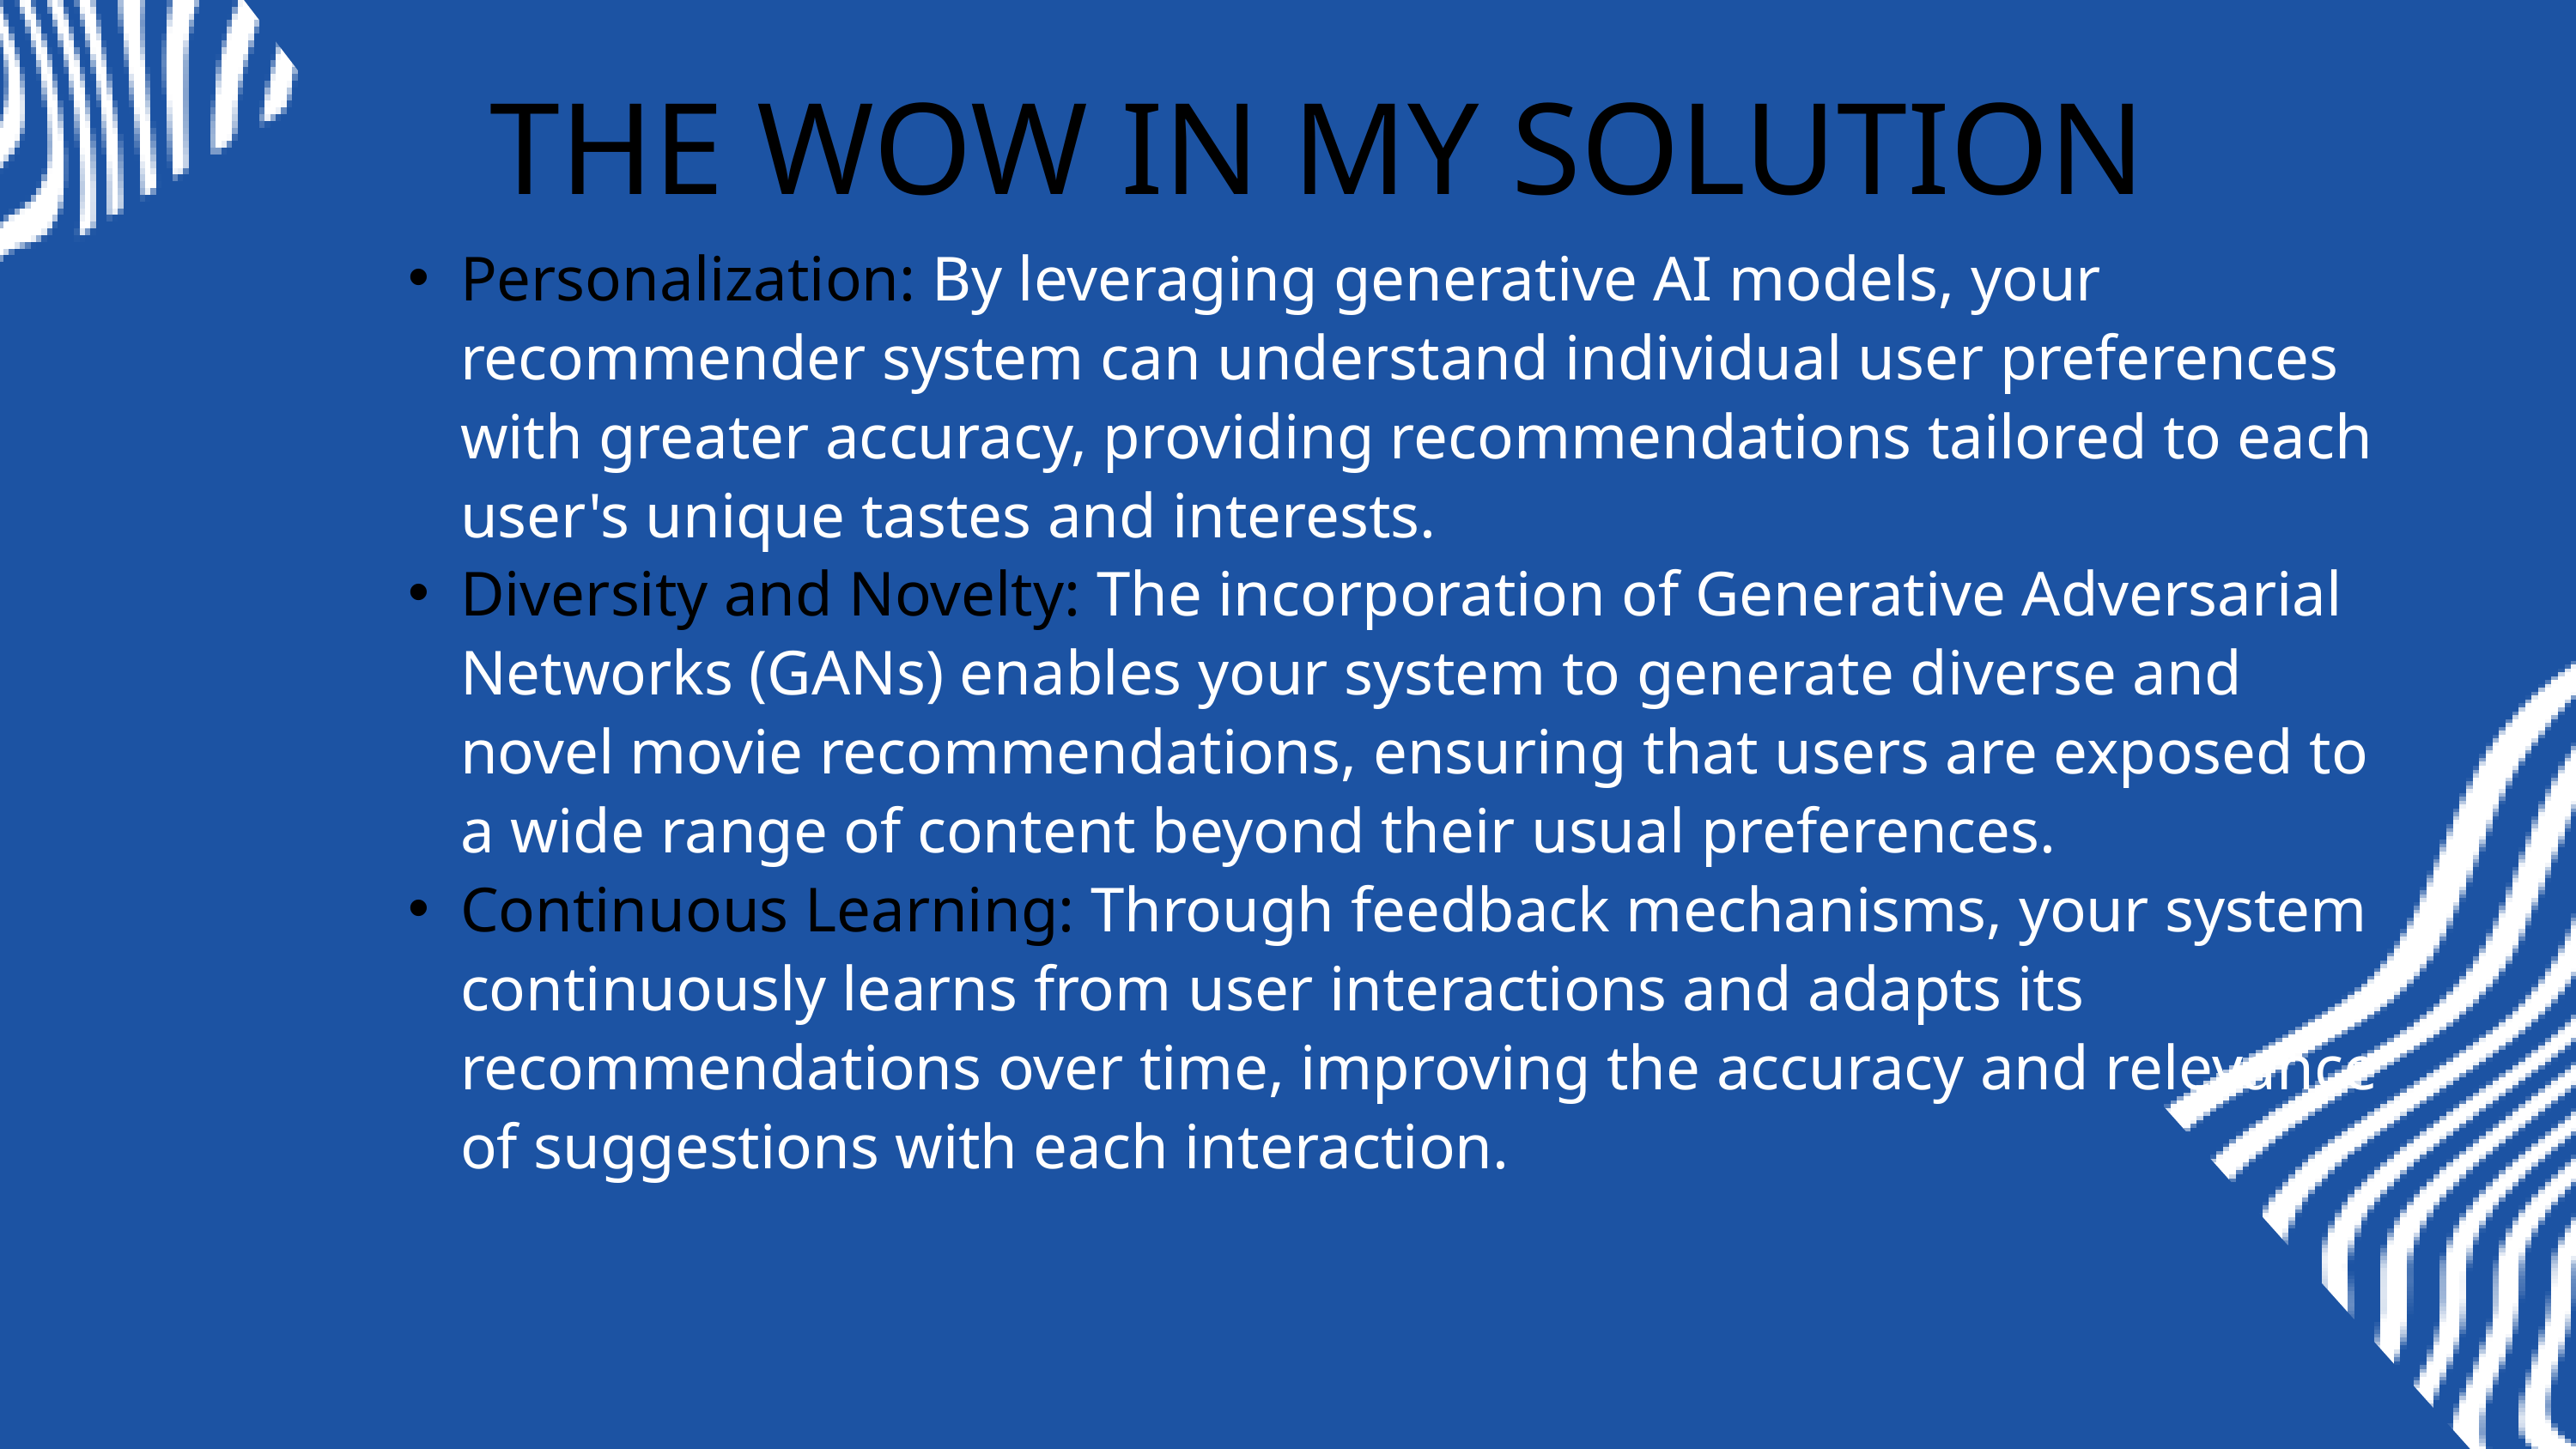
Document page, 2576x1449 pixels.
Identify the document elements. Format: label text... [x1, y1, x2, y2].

text_box [2230, 595, 2576, 1449]
text_box Personalization: By leveraging generative AI models, your recommender system can understand individual user preferences with greater accuracy, providing recommendations tailored to each user's unique tastes and interests. Diversity and Novelty: The incorporation of Generative Adversarial Networks (GANs) enables your system to generate diverse and novel movie recommendations, ensuring that users are exposed to a wide range of content beyond their usual preferences. Continuous Learning: Through feedback mechanisms, your system continuously learns from user interactions and adapts its recommendations over time, improving the accuracy and relevance of suggestions with each interaction. [356, 155, 2382, 1181]
text_box THE WOW IN MY SOLUTION [471, 70, 2165, 155]
text_box [0, 0, 363, 659]
